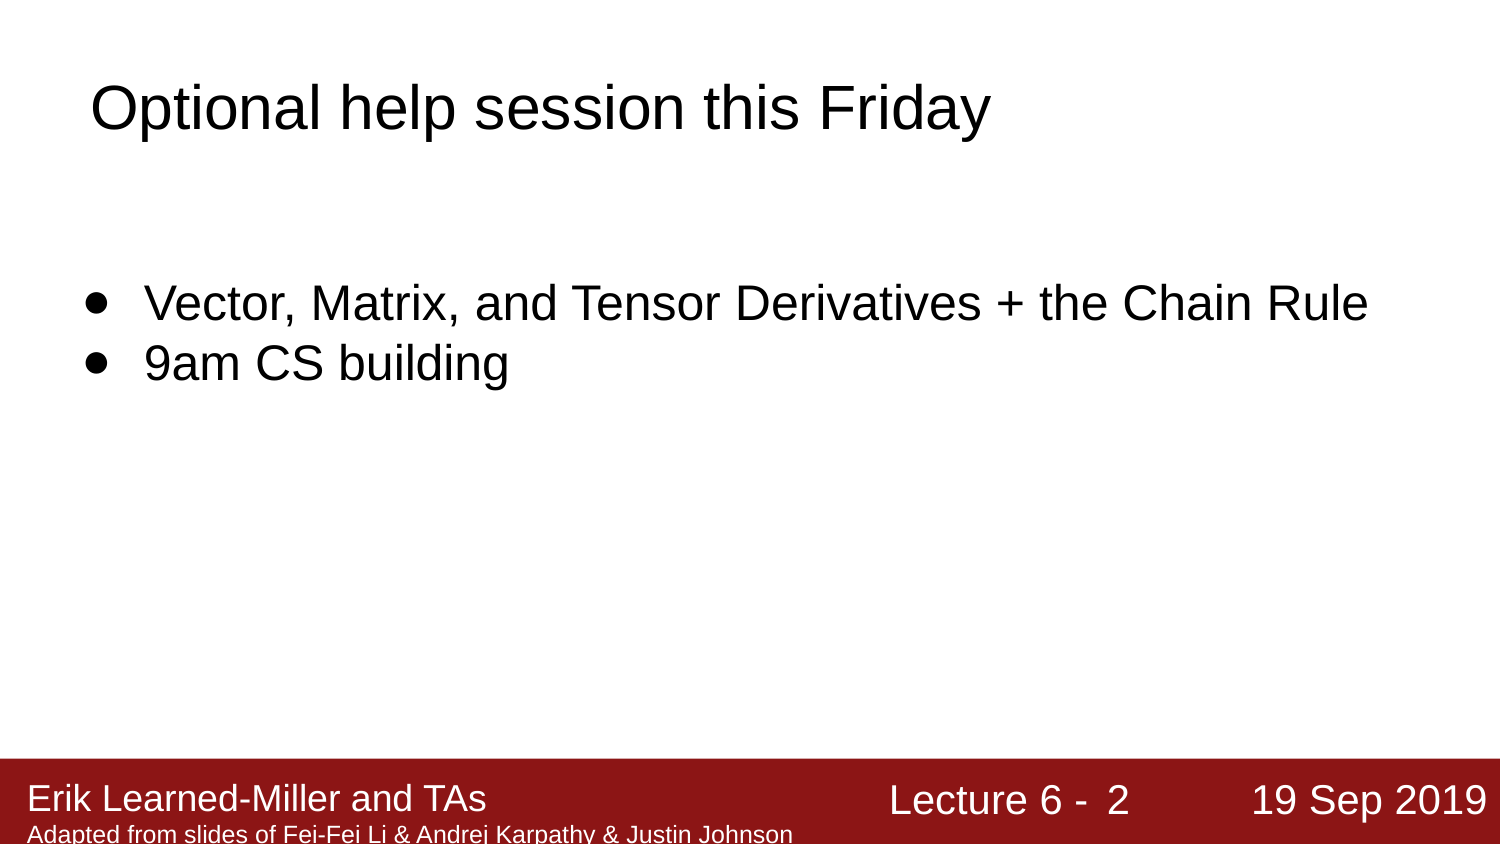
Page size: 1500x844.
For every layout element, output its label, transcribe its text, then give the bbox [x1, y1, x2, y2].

slide_number ‹#› [1091, 765, 1182, 831]
title Optional help session this Friday [75, 33, 1425, 175]
list Vector, Matrix, and Tensor Derivatives + the Chain Rule 9am CS building [54, 101, 1404, 595]
